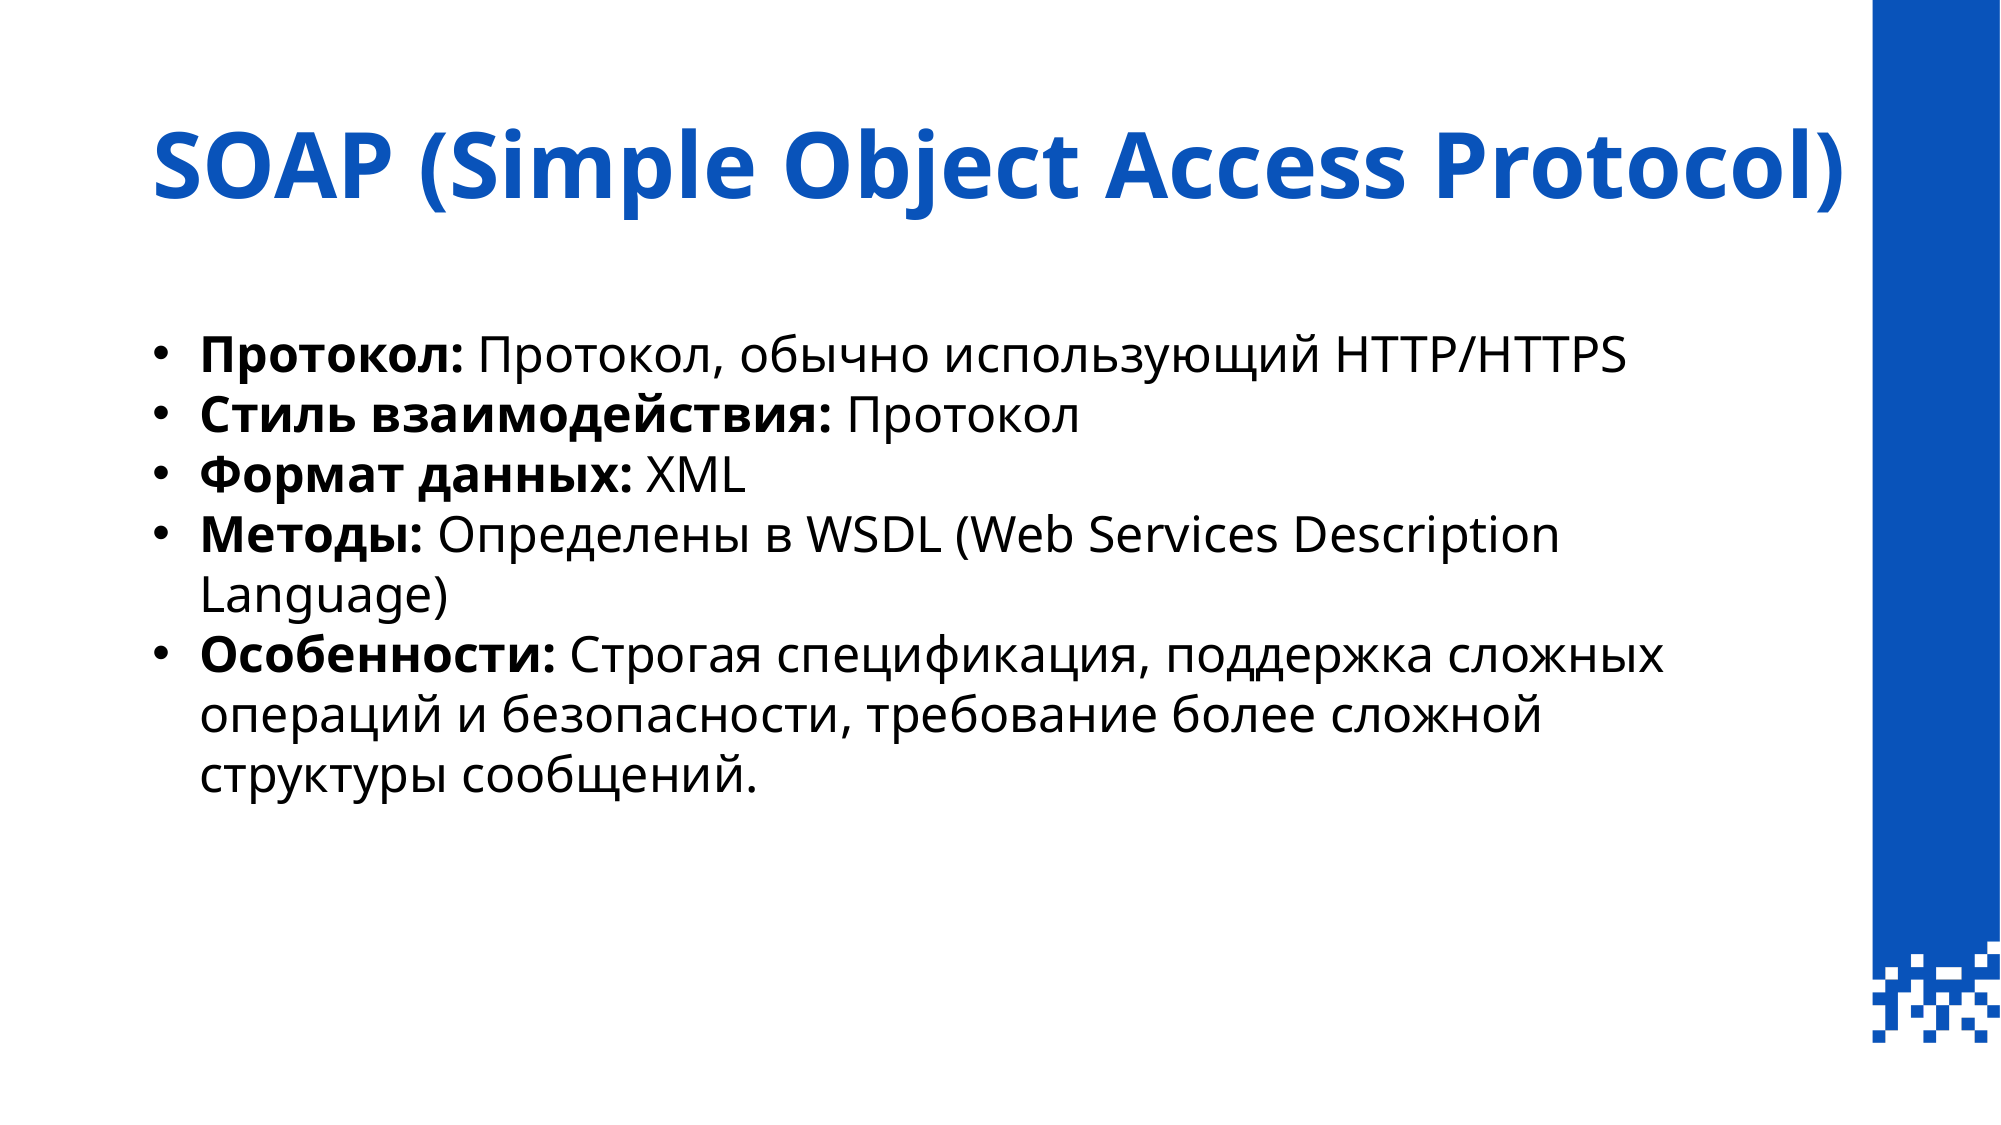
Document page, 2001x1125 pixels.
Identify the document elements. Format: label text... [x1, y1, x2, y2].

title SOAP (Simple Object Access Protocol) [137, 59, 1863, 278]
picture [1872, 0, 2000, 1043]
list Протокол: Протокол, обычно использующий HTTP/HTTPS Стиль взаимодействия: Протокол Формат данных: XML Методы: Определены в WSDL (Web Services Description Language) Особенности: Строгая спецификация, поддержка сложных операций и безопасности, требование более сложной структуры сообщений. [137, 236, 1780, 889]
